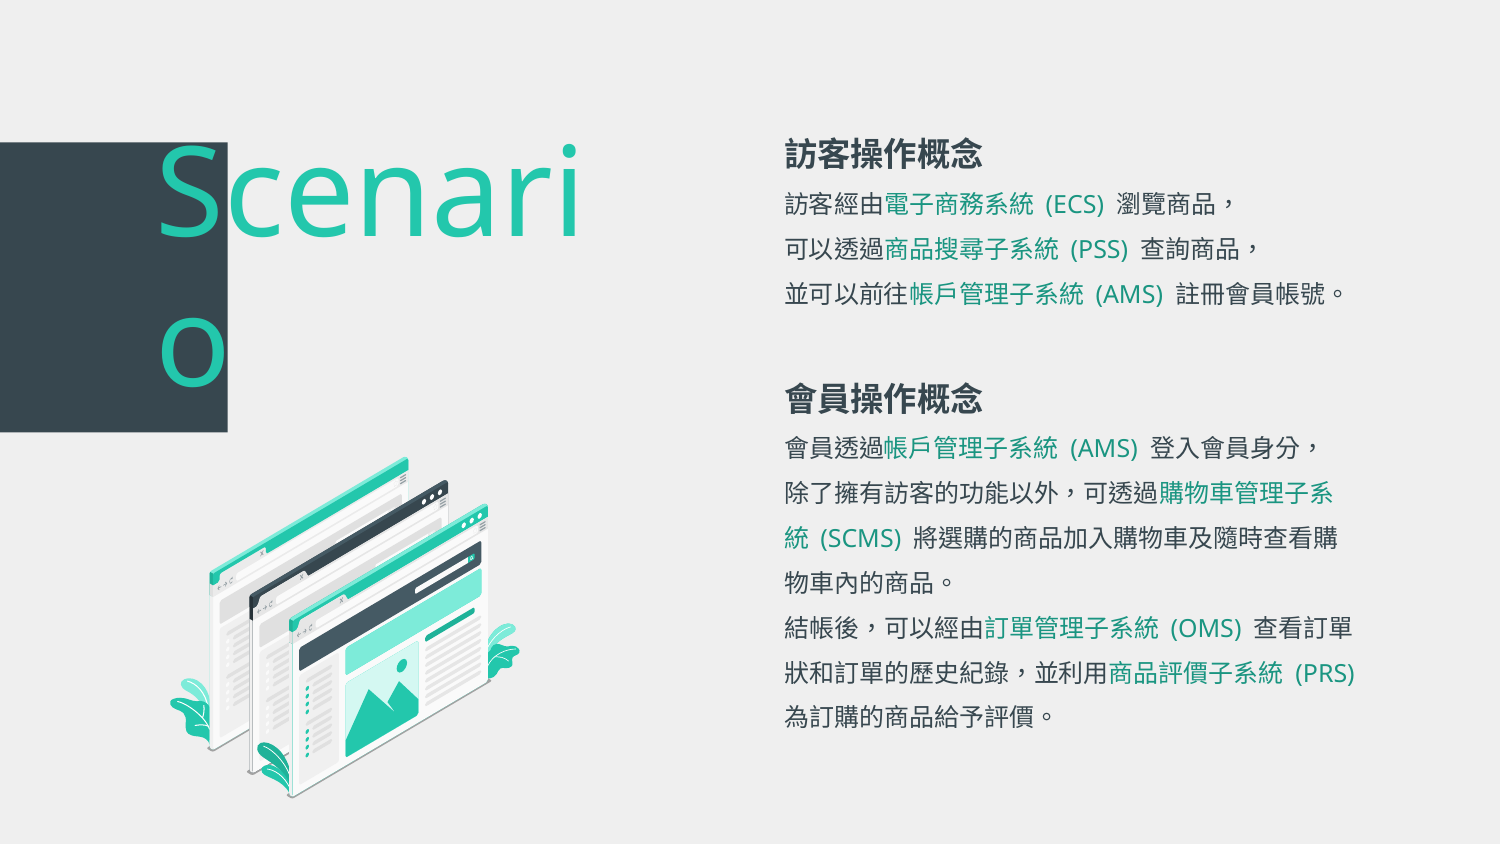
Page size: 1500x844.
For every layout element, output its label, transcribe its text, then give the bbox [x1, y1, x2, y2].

title Scenario [140, 279, 663, 427]
text_box 會員操作概念 會員透過帳戶管理子系統 (AMS) 登入會員身分， 除了擁有訪客的功能以外，可透過購物車管理子系統 (SCMS) 將選購的商品加入購物車及隨時查看購物車內的商品。 結帳後，可以經由訂單管理子系統 (OMS) 查看訂單狀和訂單的歷史紀錄，並利用商品評價子系統 (PRS) 為訂購的商品給予評價。 [769, 342, 1373, 774]
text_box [166, 456, 521, 799]
subtitle 訪客操作概念 訪客經由電子商務系統 (ECS) 瀏覽商品， 可以透過商品搜尋子系統 (PSS) 查詢商品， 並可以前往帳戶管理子系統 (AMS) 註冊會員帳號。 [769, 98, 1373, 342]
